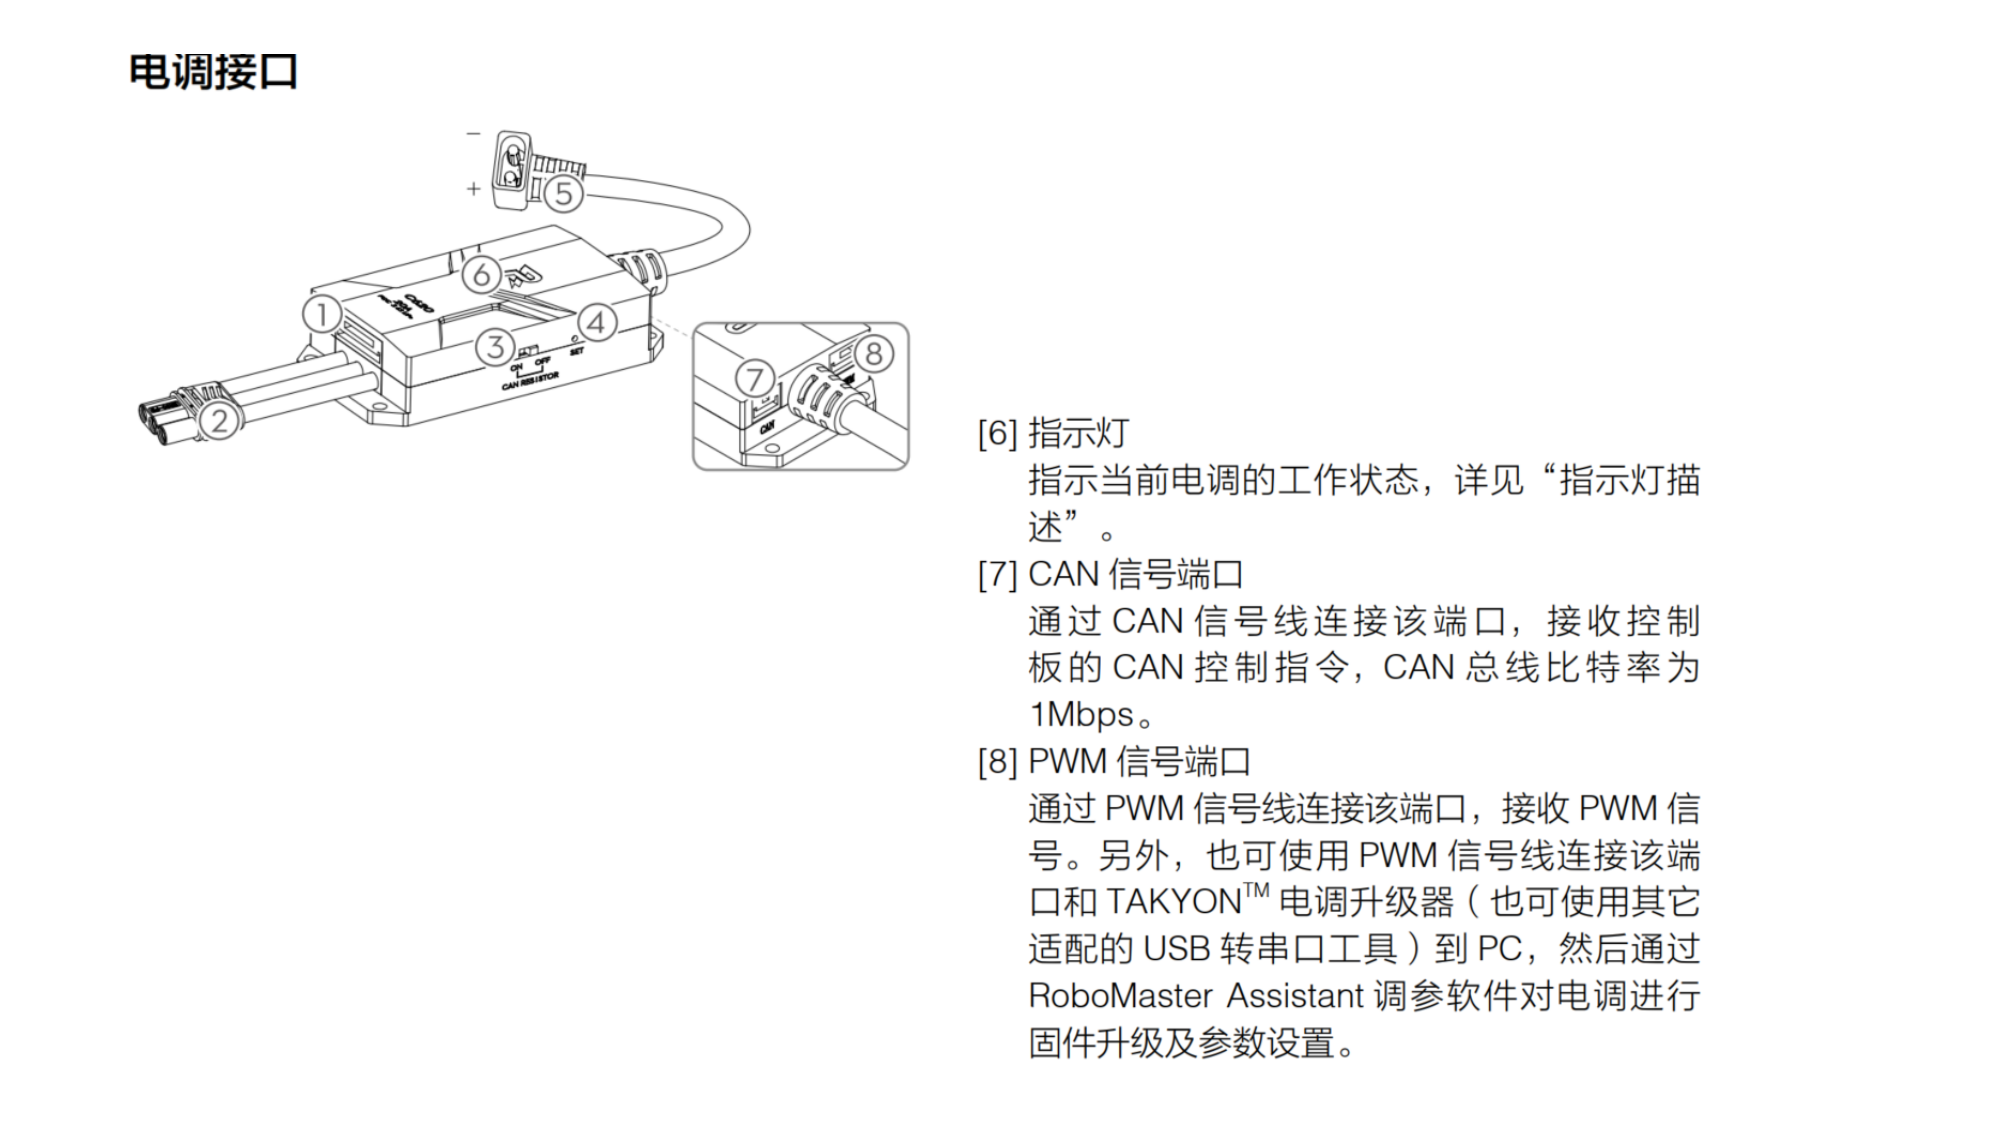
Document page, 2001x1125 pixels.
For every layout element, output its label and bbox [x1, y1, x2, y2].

picture [933, 407, 1750, 1066]
list [80, 54, 1000, 501]
